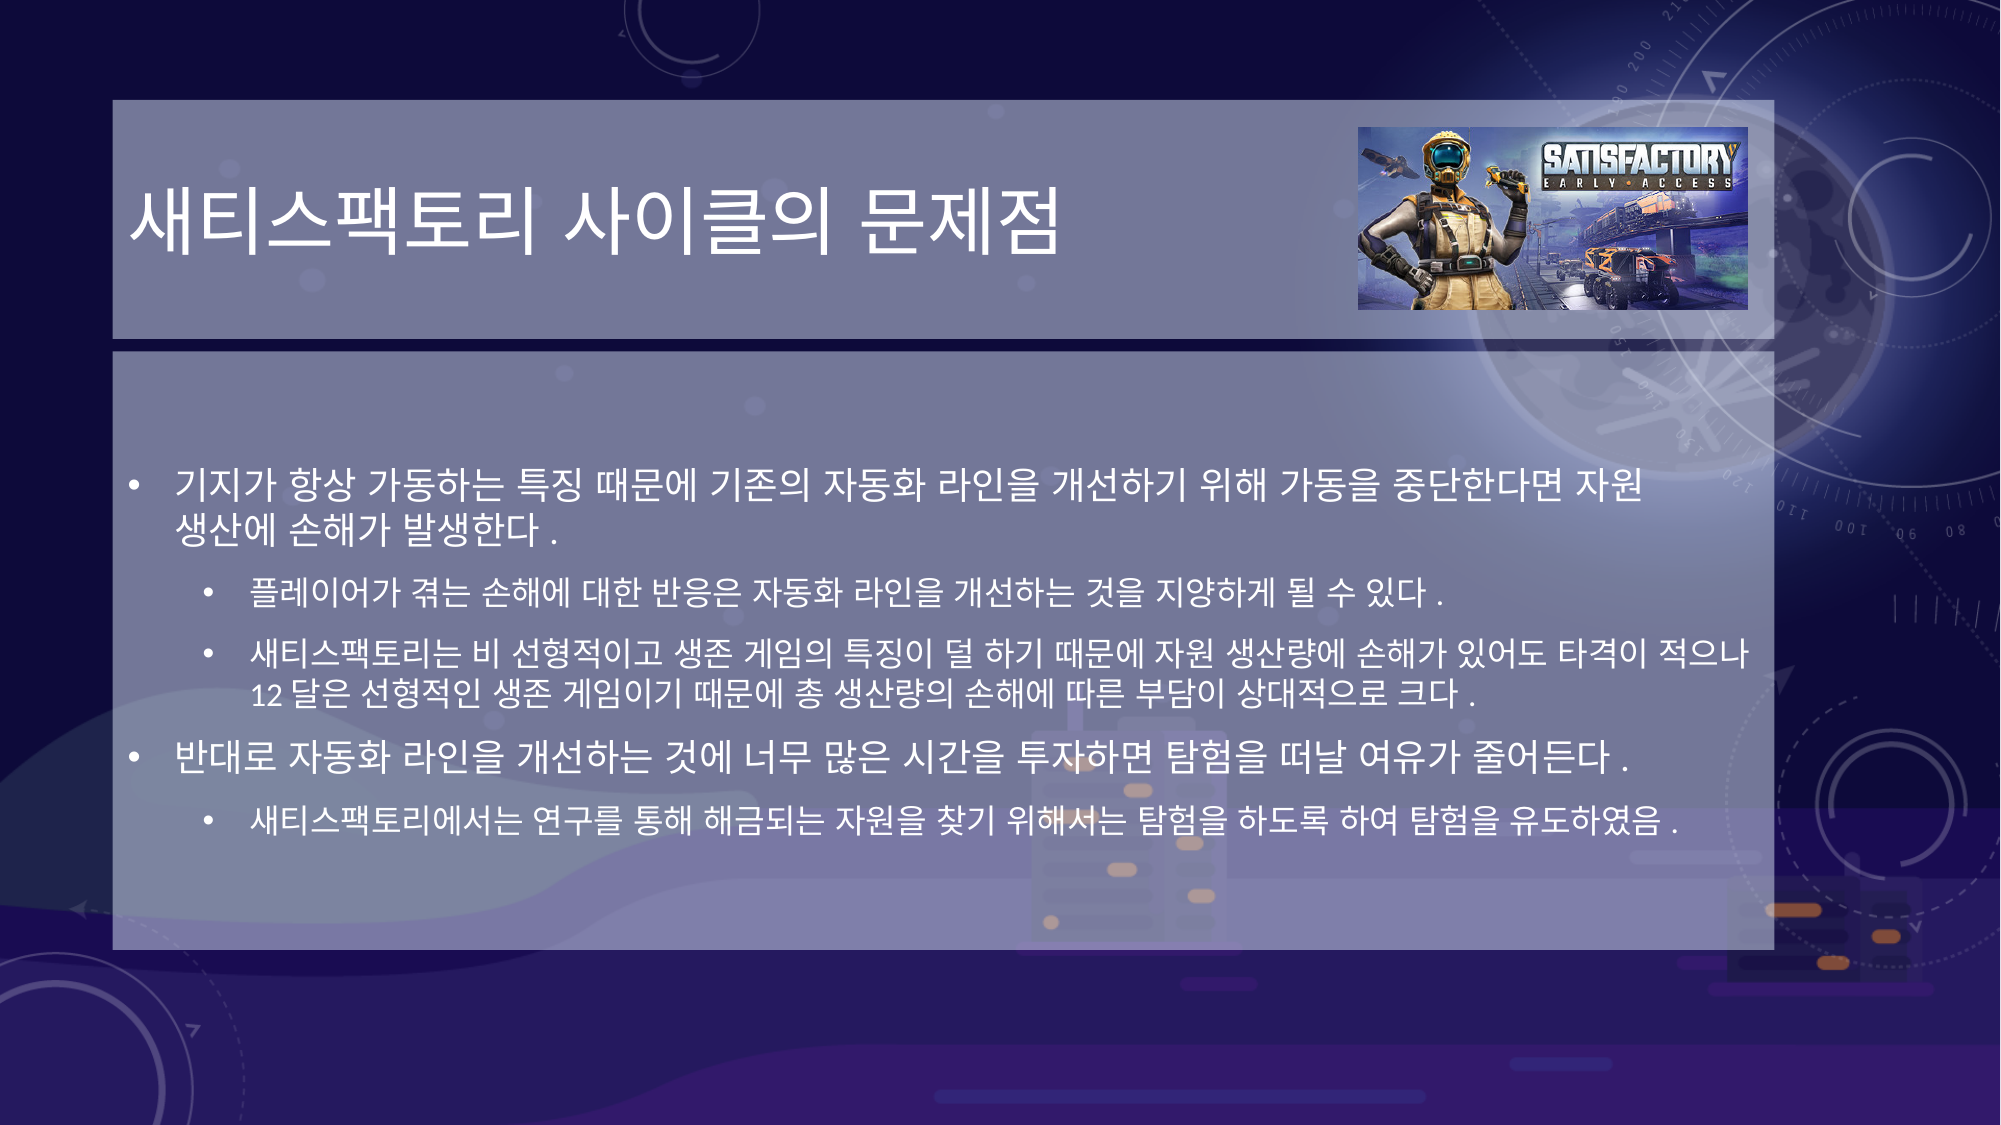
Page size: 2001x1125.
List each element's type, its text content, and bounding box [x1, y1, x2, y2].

list 기지가 항상 가동하는 특징 때문에 기존의 자동화 라인을 개선하기 위해 가동을 중단한다면 자원 생산에 손해가 발생한다. 플레이어가 겪는 손해에 대한 반응은 자동화 라인을 개선하는 것을 지양하게 될 수 있다. 새티스팩토리는 비 선형적이고 생존 게임의 특징이 덜 하기 때문에 자원 생산량에 손해가 있어도 타격이 적으나 12달은 선형적인 생존 게임이기 때문에 총 생산량의 손해에 따른 부담이 상대적으로 크다. 반대로 자동화 라인을 개선하는 것에 너무 많은 시간을 투자하면 탐험을 떠날 여유가 줄어든다. 새티스팩토리에서는 연구를 통해 해금되는 자원을 찾기 위해서는 탐험을 하도록 하여 탐험을 유도하였음. [112, 351, 1775, 950]
title 새티스팩토리 사이클의 문제점 [112, 99, 1775, 339]
picture [0, 0, 2001, 1125]
